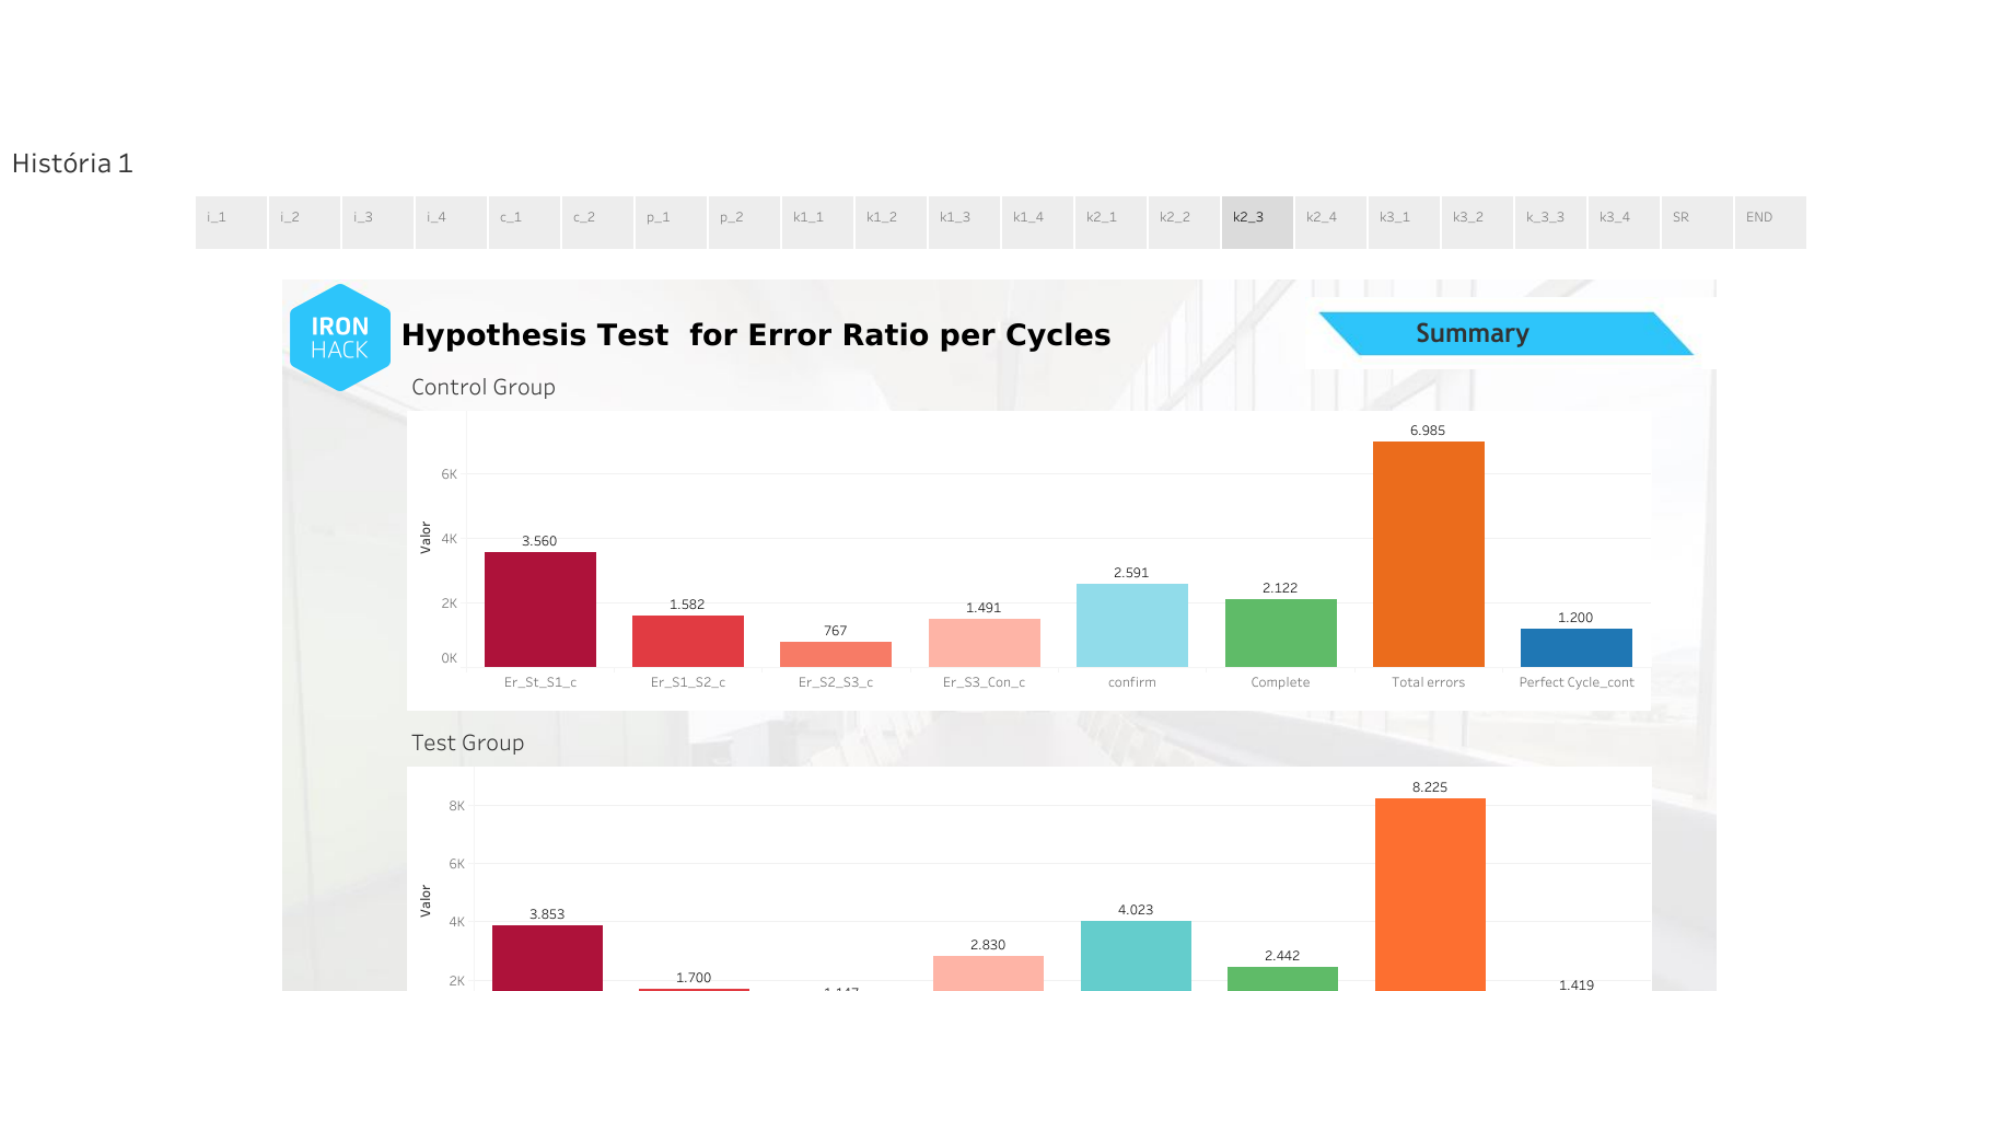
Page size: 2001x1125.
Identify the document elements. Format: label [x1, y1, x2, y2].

picture [0, 134, 2000, 991]
